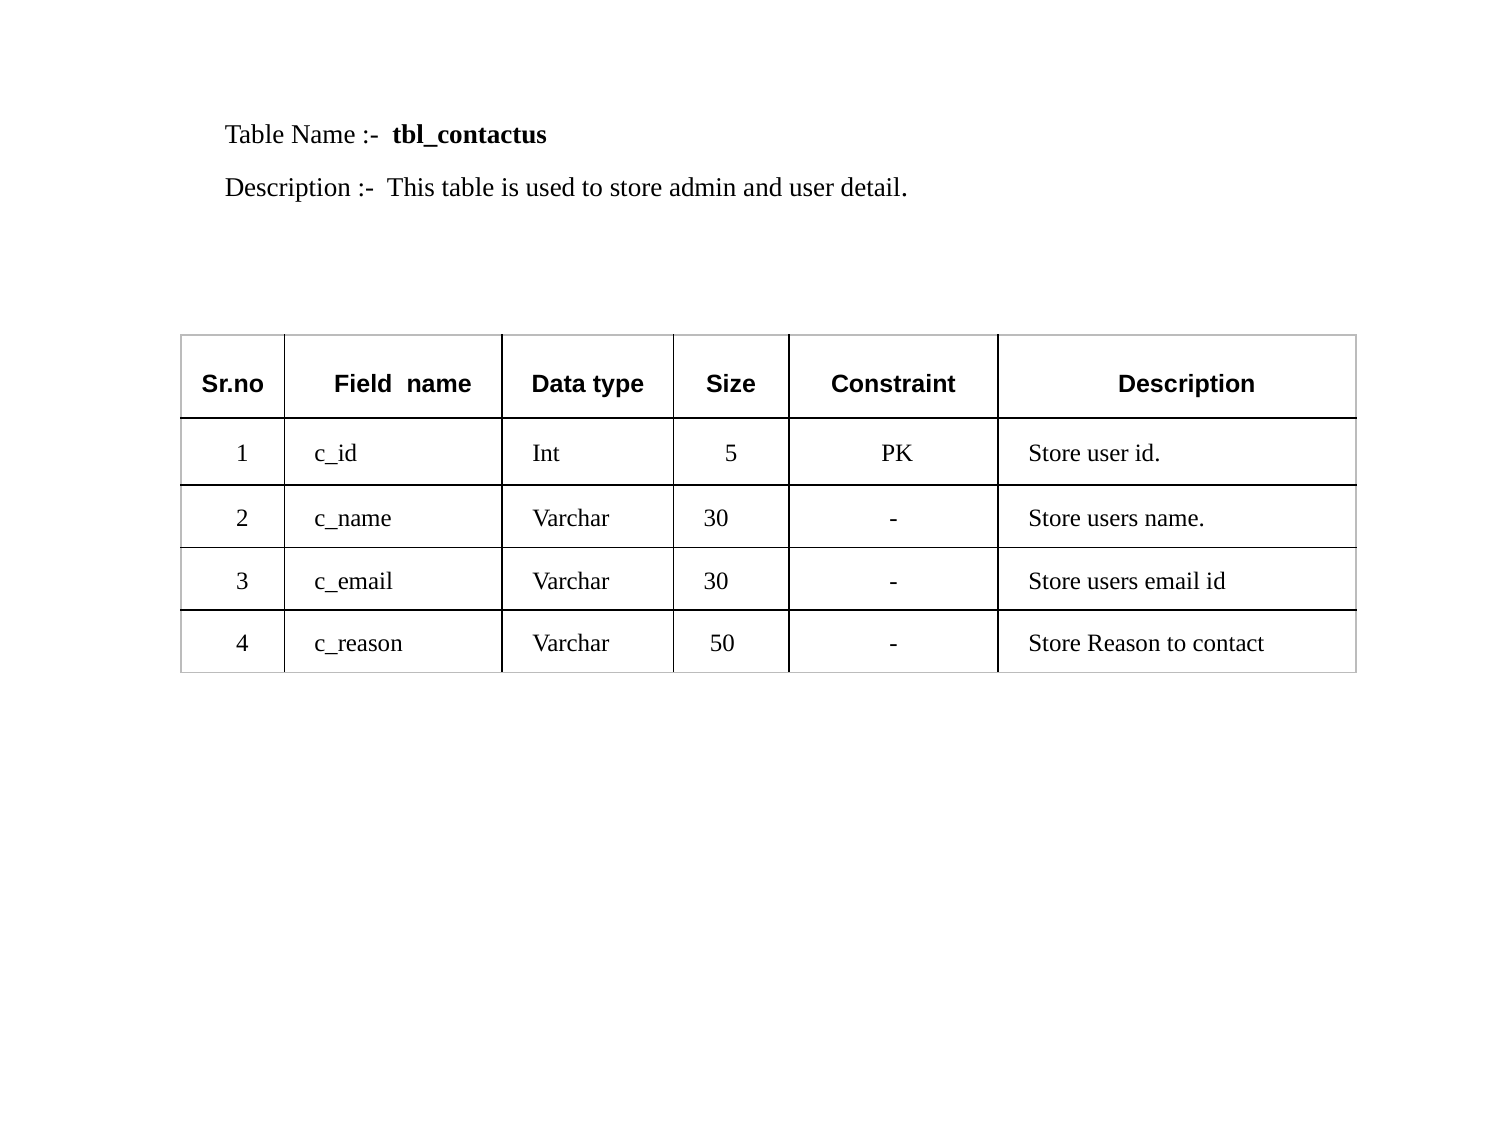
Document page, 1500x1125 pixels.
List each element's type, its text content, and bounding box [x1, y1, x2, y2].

table_header Description [999, 336, 1355, 417]
table_cell c_email [285, 548, 501, 609]
table_cell Varchar [503, 611, 673, 672]
table_cell 1 [182, 419, 284, 484]
table_cell 3 [182, 548, 284, 609]
table_cell 50 [674, 611, 788, 672]
table_cell Store user id. [999, 419, 1355, 484]
table_cell c_reason [285, 611, 501, 672]
table_cell PK [790, 419, 997, 484]
table_header Size [674, 336, 788, 417]
table_cell 30 [674, 486, 788, 547]
table_cell Store users name. [999, 486, 1355, 547]
table_header Constraint [790, 336, 997, 417]
table_header Sr.no [182, 336, 284, 417]
table_header Field name [285, 336, 501, 417]
table_cell Varchar [503, 548, 673, 609]
table_cell c_name [285, 486, 501, 547]
table_cell Store Reason to contact [999, 611, 1355, 672]
table_cell 4 [182, 611, 284, 672]
table_cell Varchar [503, 486, 673, 547]
table_cell 30 [674, 548, 788, 609]
table_cell c_id [285, 419, 501, 484]
table_cell Store users email id [999, 548, 1355, 609]
text_box Table Name :- tbl_contactus Description :- This table is used to store admin and user detail. [60, 89, 1317, 210]
table_cell - [790, 548, 997, 609]
table_cell - [790, 611, 997, 672]
table_cell - [790, 486, 997, 547]
table_cell 5 [674, 419, 788, 484]
table_cell Int [503, 419, 673, 484]
table_header Data type [503, 336, 673, 417]
table_cell 2 [182, 486, 284, 547]
